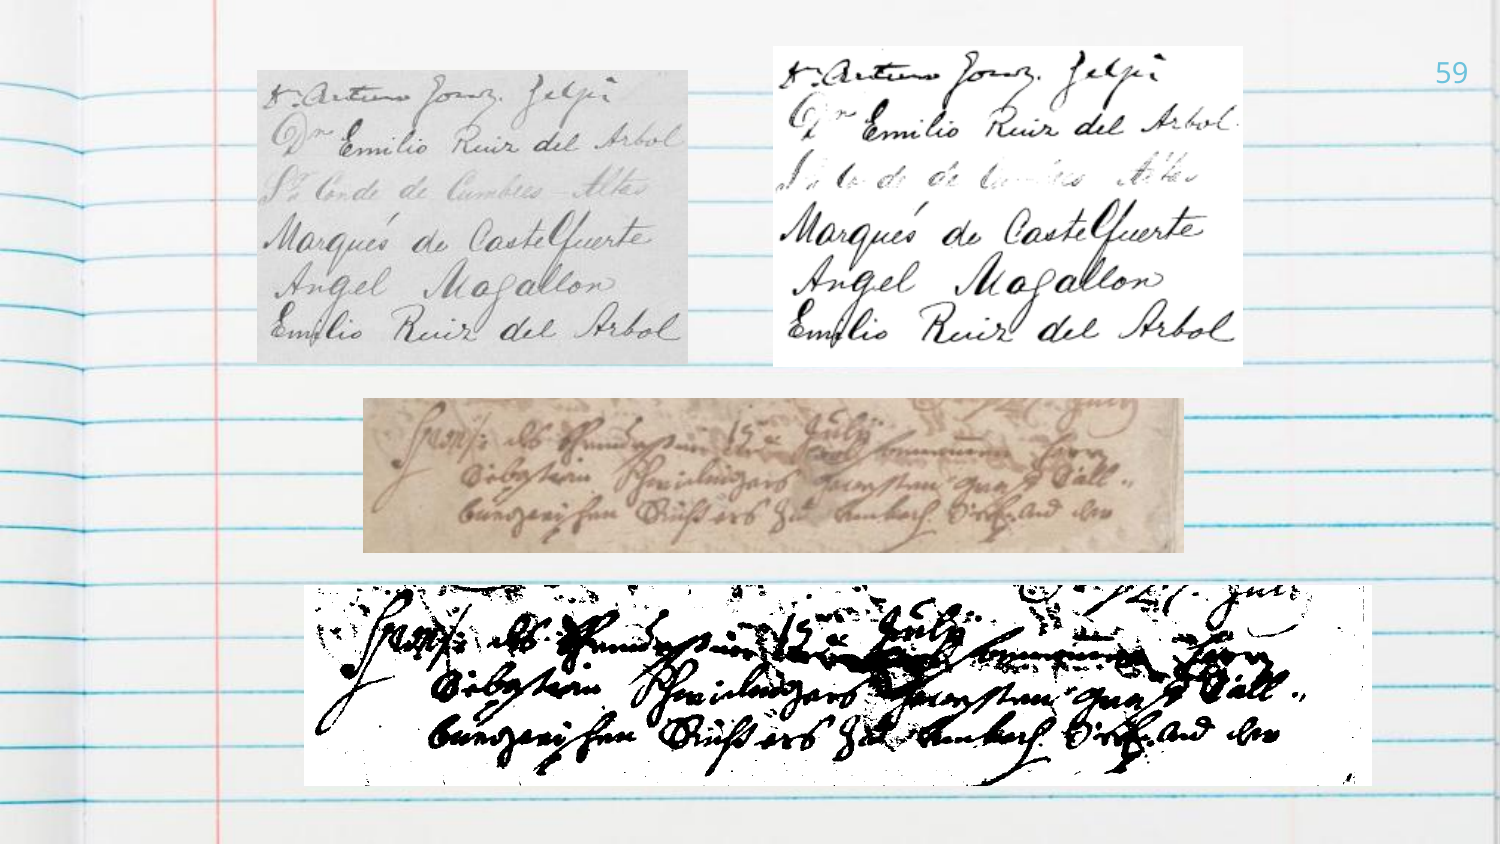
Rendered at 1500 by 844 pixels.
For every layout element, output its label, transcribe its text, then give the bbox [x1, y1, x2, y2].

slide_number 59 [1378, 41, 1469, 107]
picture [0, 0, 1500, 844]
